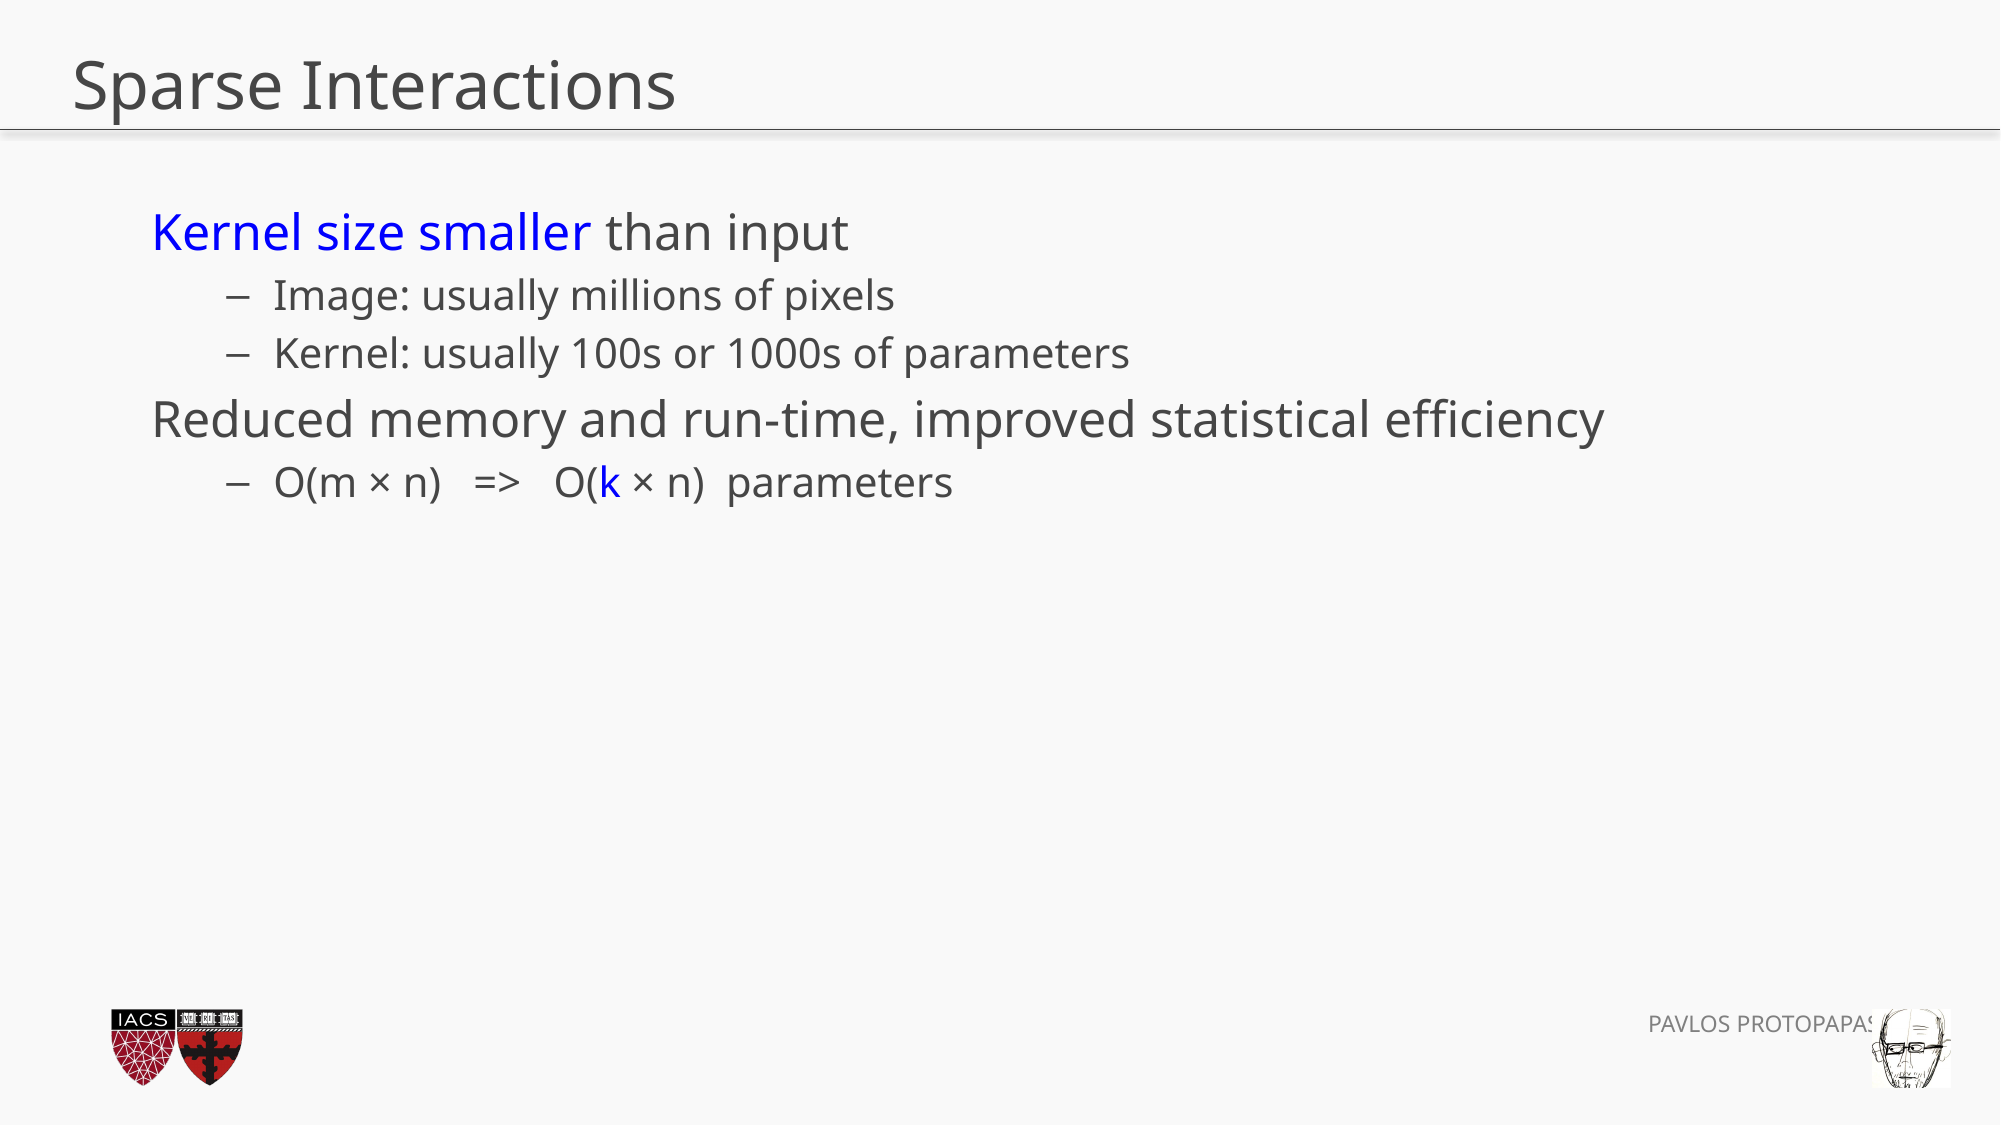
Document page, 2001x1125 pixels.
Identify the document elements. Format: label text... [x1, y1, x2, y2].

title Sparse Interactions [57, 35, 1943, 162]
list Kernel size smaller than input Image: usually millions of pixels Kernel: usually 100s or 1000s of parameters Reduced memory and run-time, improved statistical efficiency O(m × n) => O(k × n) parameters [136, 193, 1831, 540]
picture [1872, 1009, 1951, 1088]
picture [109, 1009, 243, 1086]
